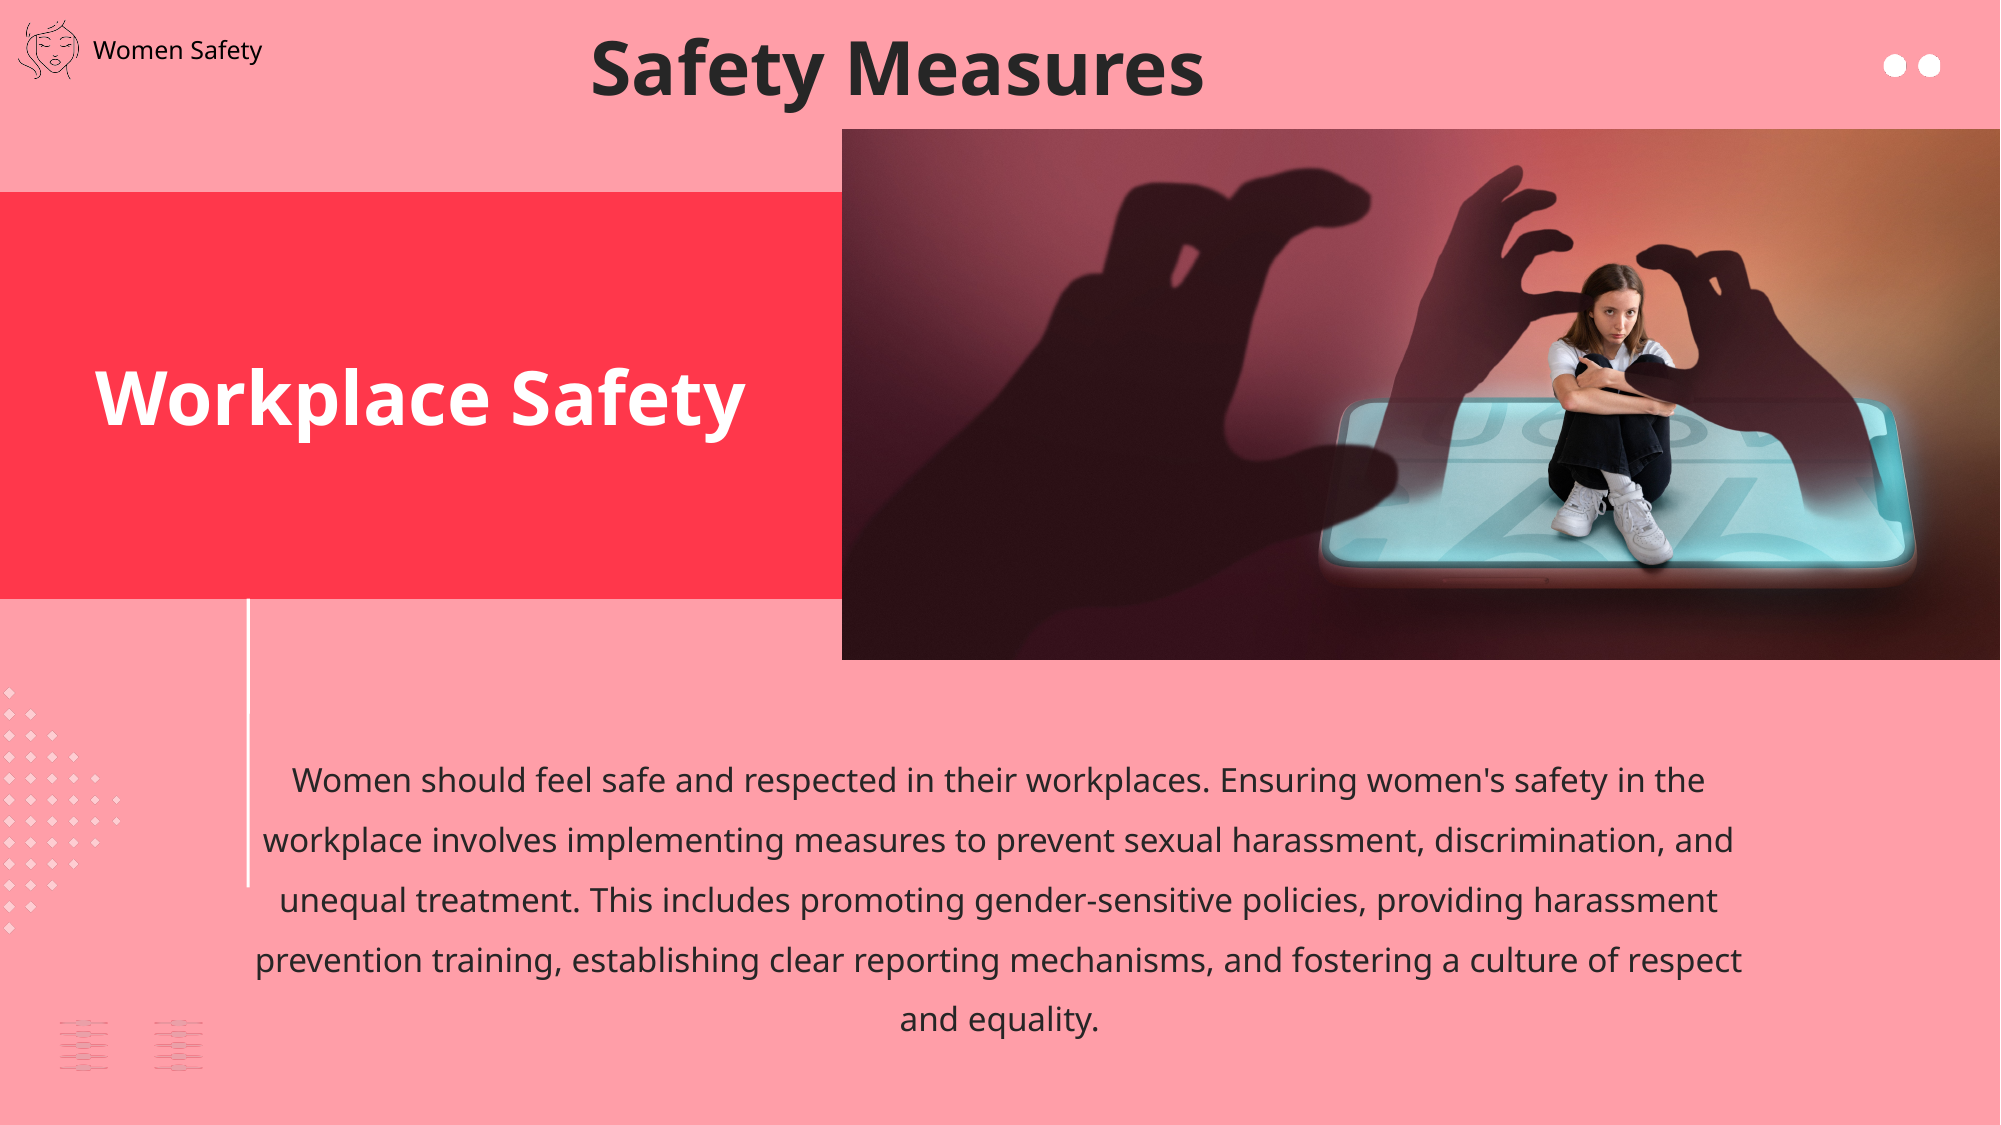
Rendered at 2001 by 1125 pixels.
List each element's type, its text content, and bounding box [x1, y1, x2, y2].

text_box [1883, 54, 1941, 78]
text_box [59, 1020, 203, 1071]
text_box Workplace Safety [0, 192, 836, 599]
text_box Safety Measures [575, 12, 1373, 118]
text_box [0, 180, 338, 530]
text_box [18, 19, 395, 80]
picture [841, 129, 2000, 660]
text_box Women should feel safe and respected in their workplaces. Ensuring women's safety in the workplace involves implementing measures to prevent sexual harassment, discrimination, and unequal treatment. This includes promoting gender-sensitive policies, providing harassment prevention training, establishing clear reporting mechanisms, and fostering a culture of respect and equality. [238, 731, 1762, 1046]
text_box [0, 600, 121, 1021]
